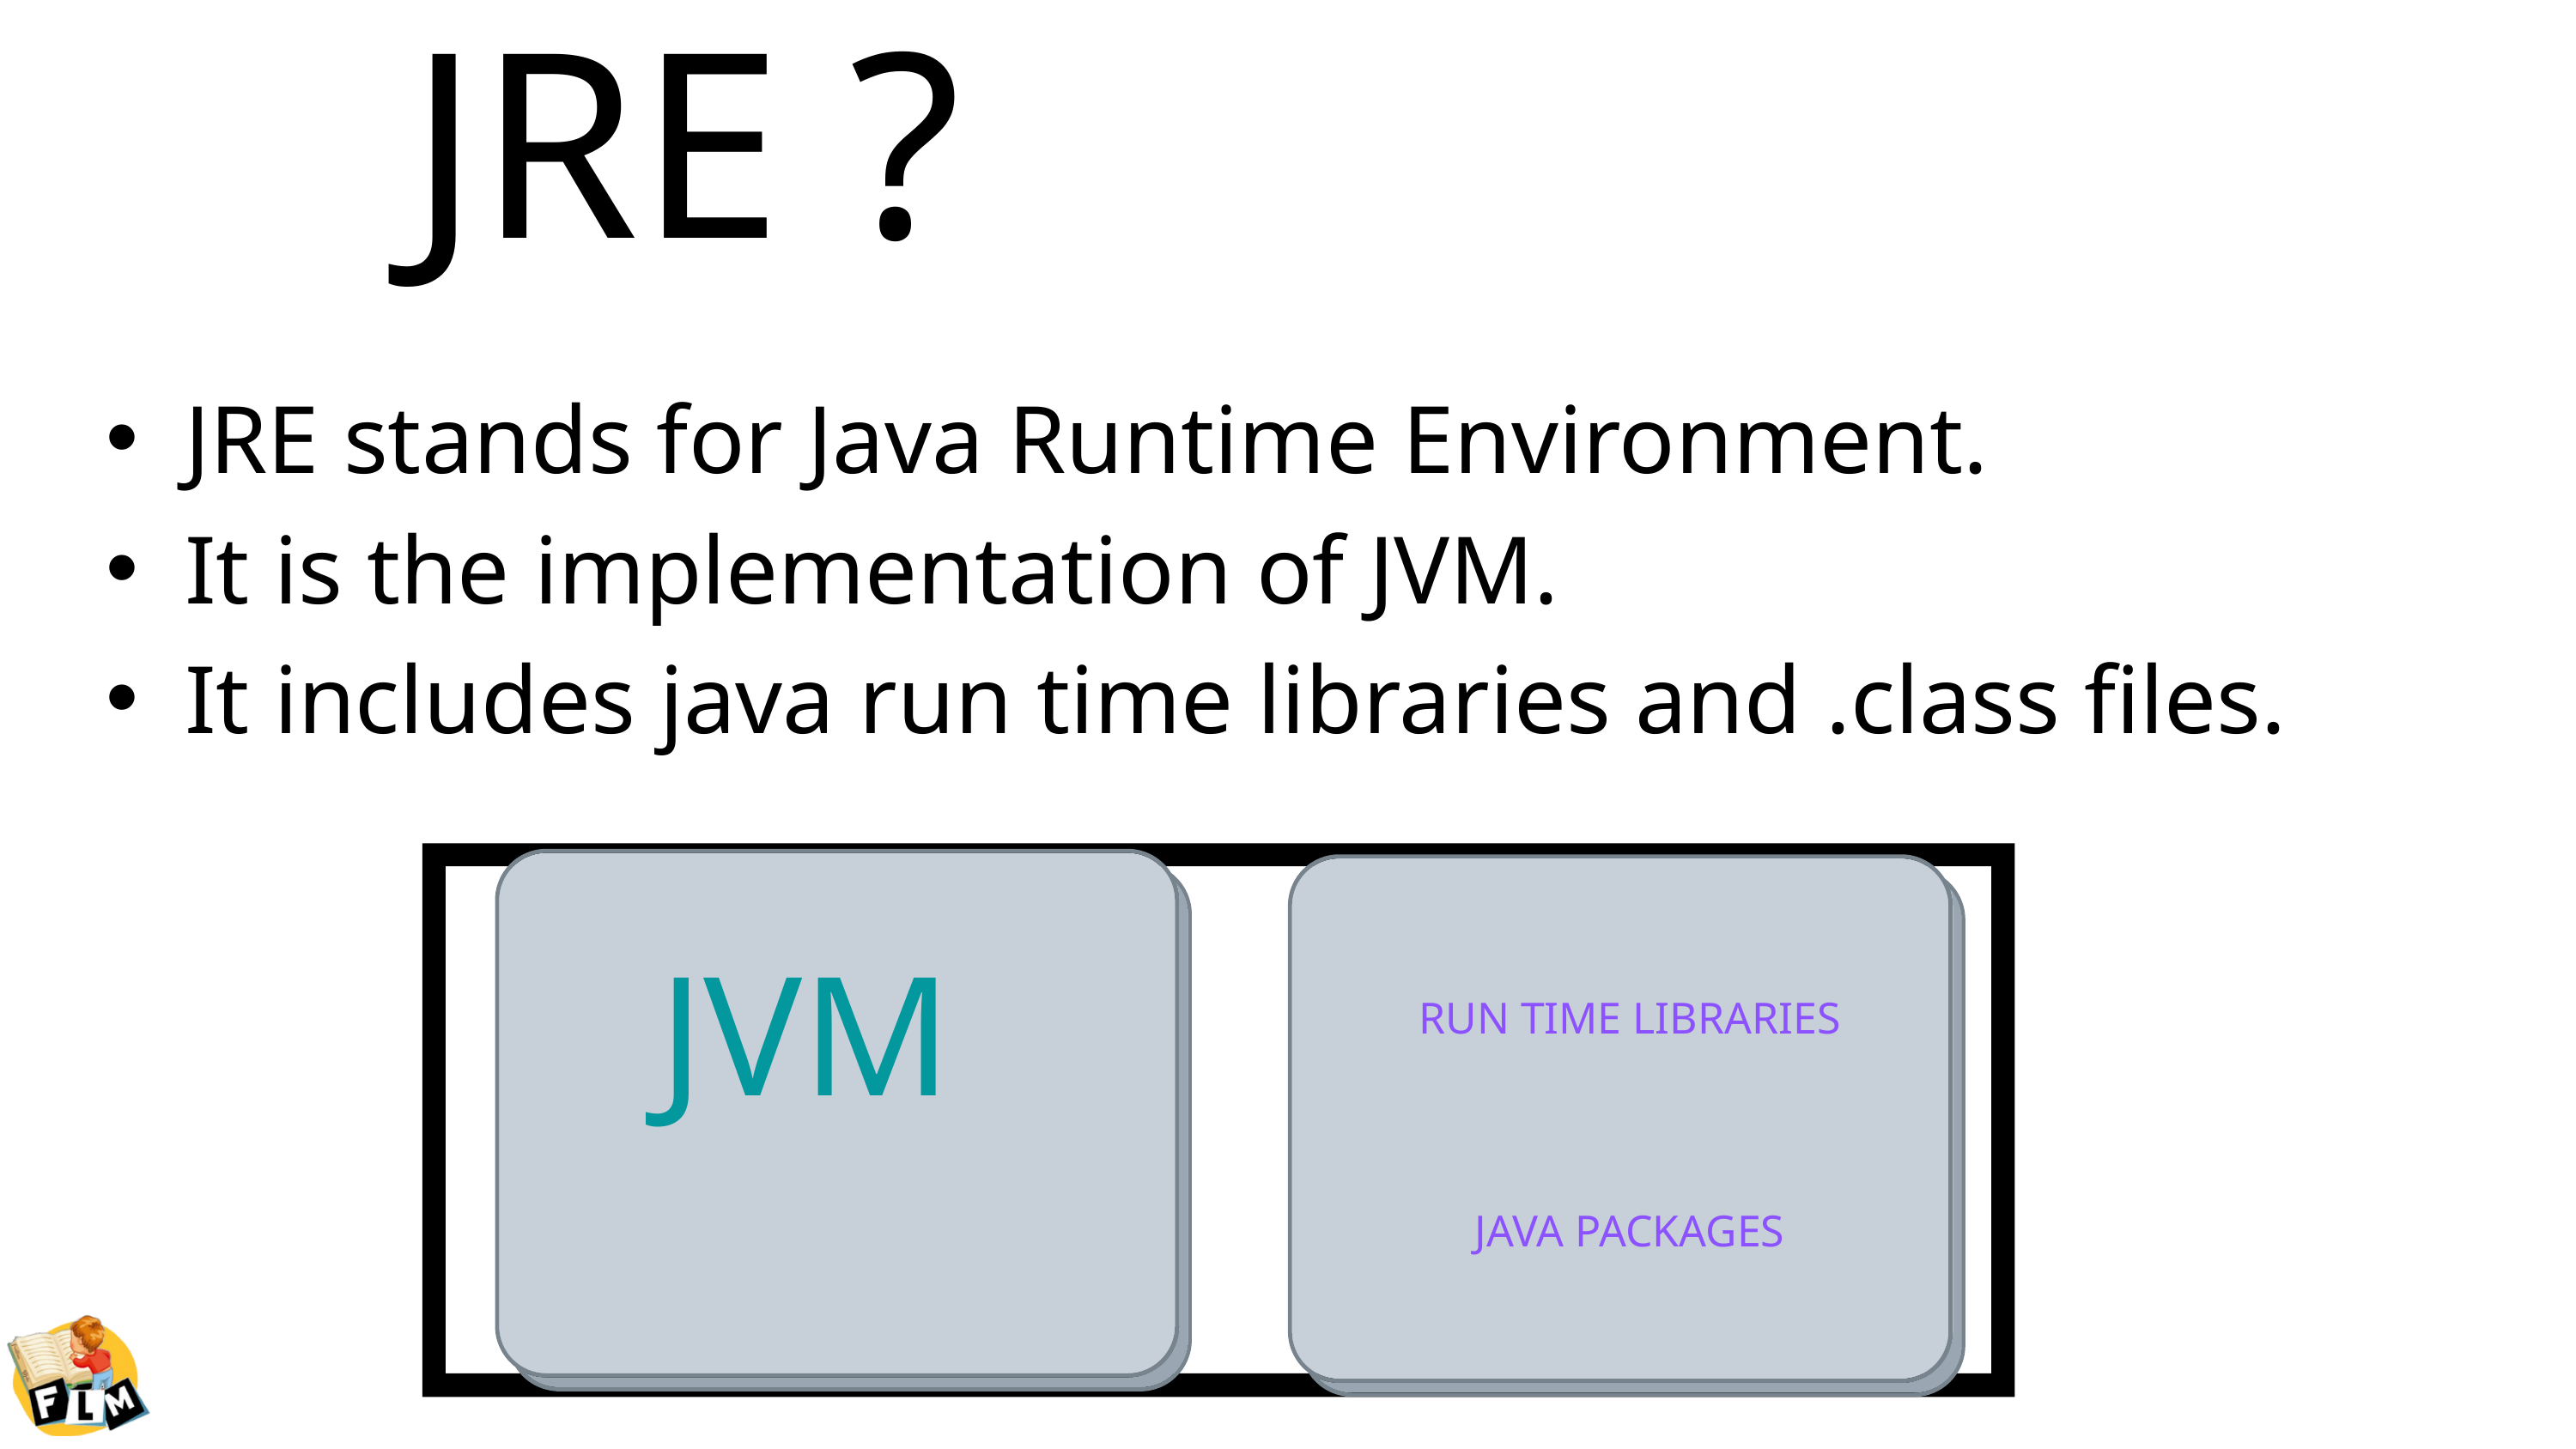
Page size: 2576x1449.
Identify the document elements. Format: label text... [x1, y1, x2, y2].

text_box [422, 843, 2015, 1397]
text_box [1287, 853, 1966, 1397]
text_box JRE stands for Java Runtime Environment. It is the implementation of JVM. It includes java run time libraries and .class files. [26, 361, 2412, 883]
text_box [495, 848, 1193, 1392]
picture [0, 1303, 154, 1436]
text_box JRE ? [26, 58, 1344, 290]
